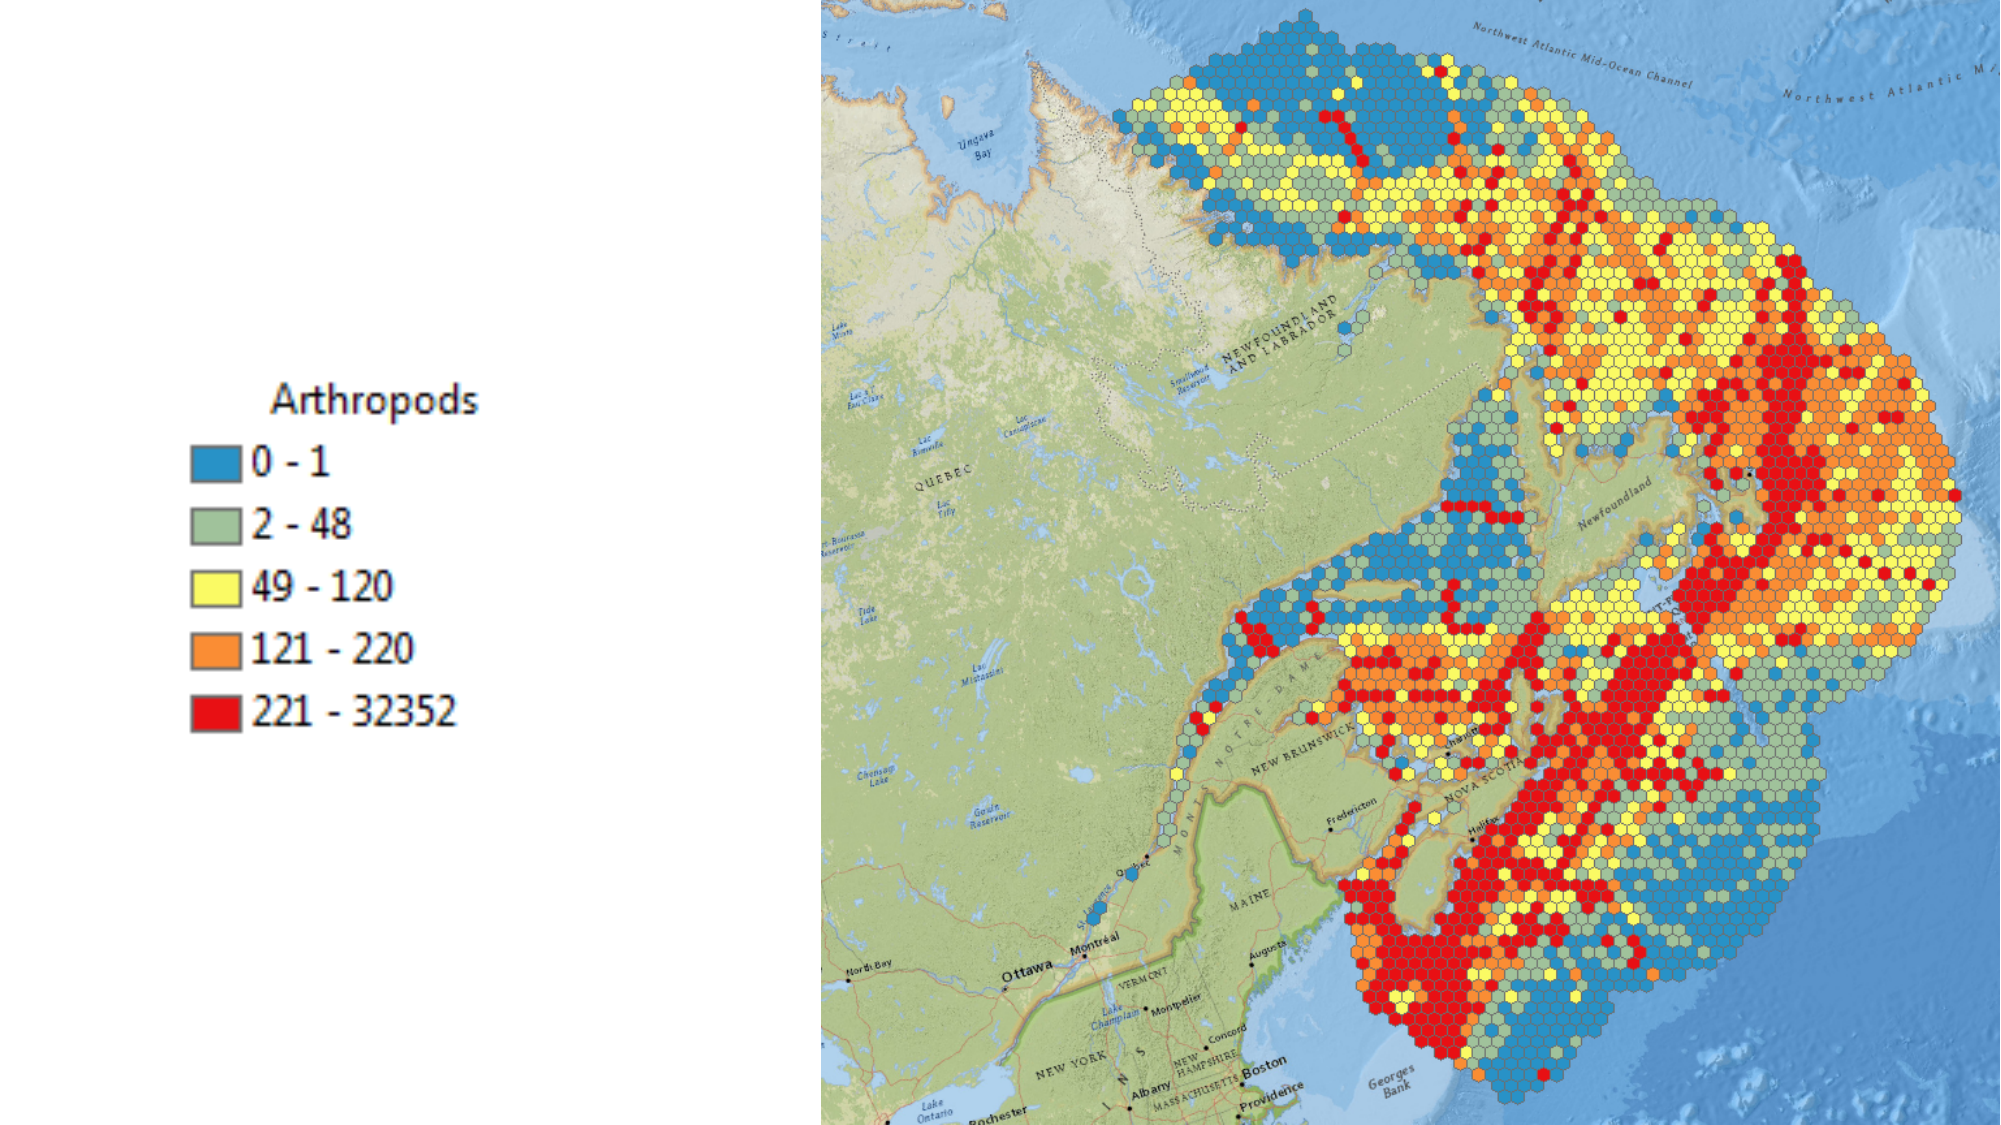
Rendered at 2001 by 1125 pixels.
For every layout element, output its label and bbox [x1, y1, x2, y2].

picture [821, 0, 2000, 1125]
picture [105, 370, 618, 755]
